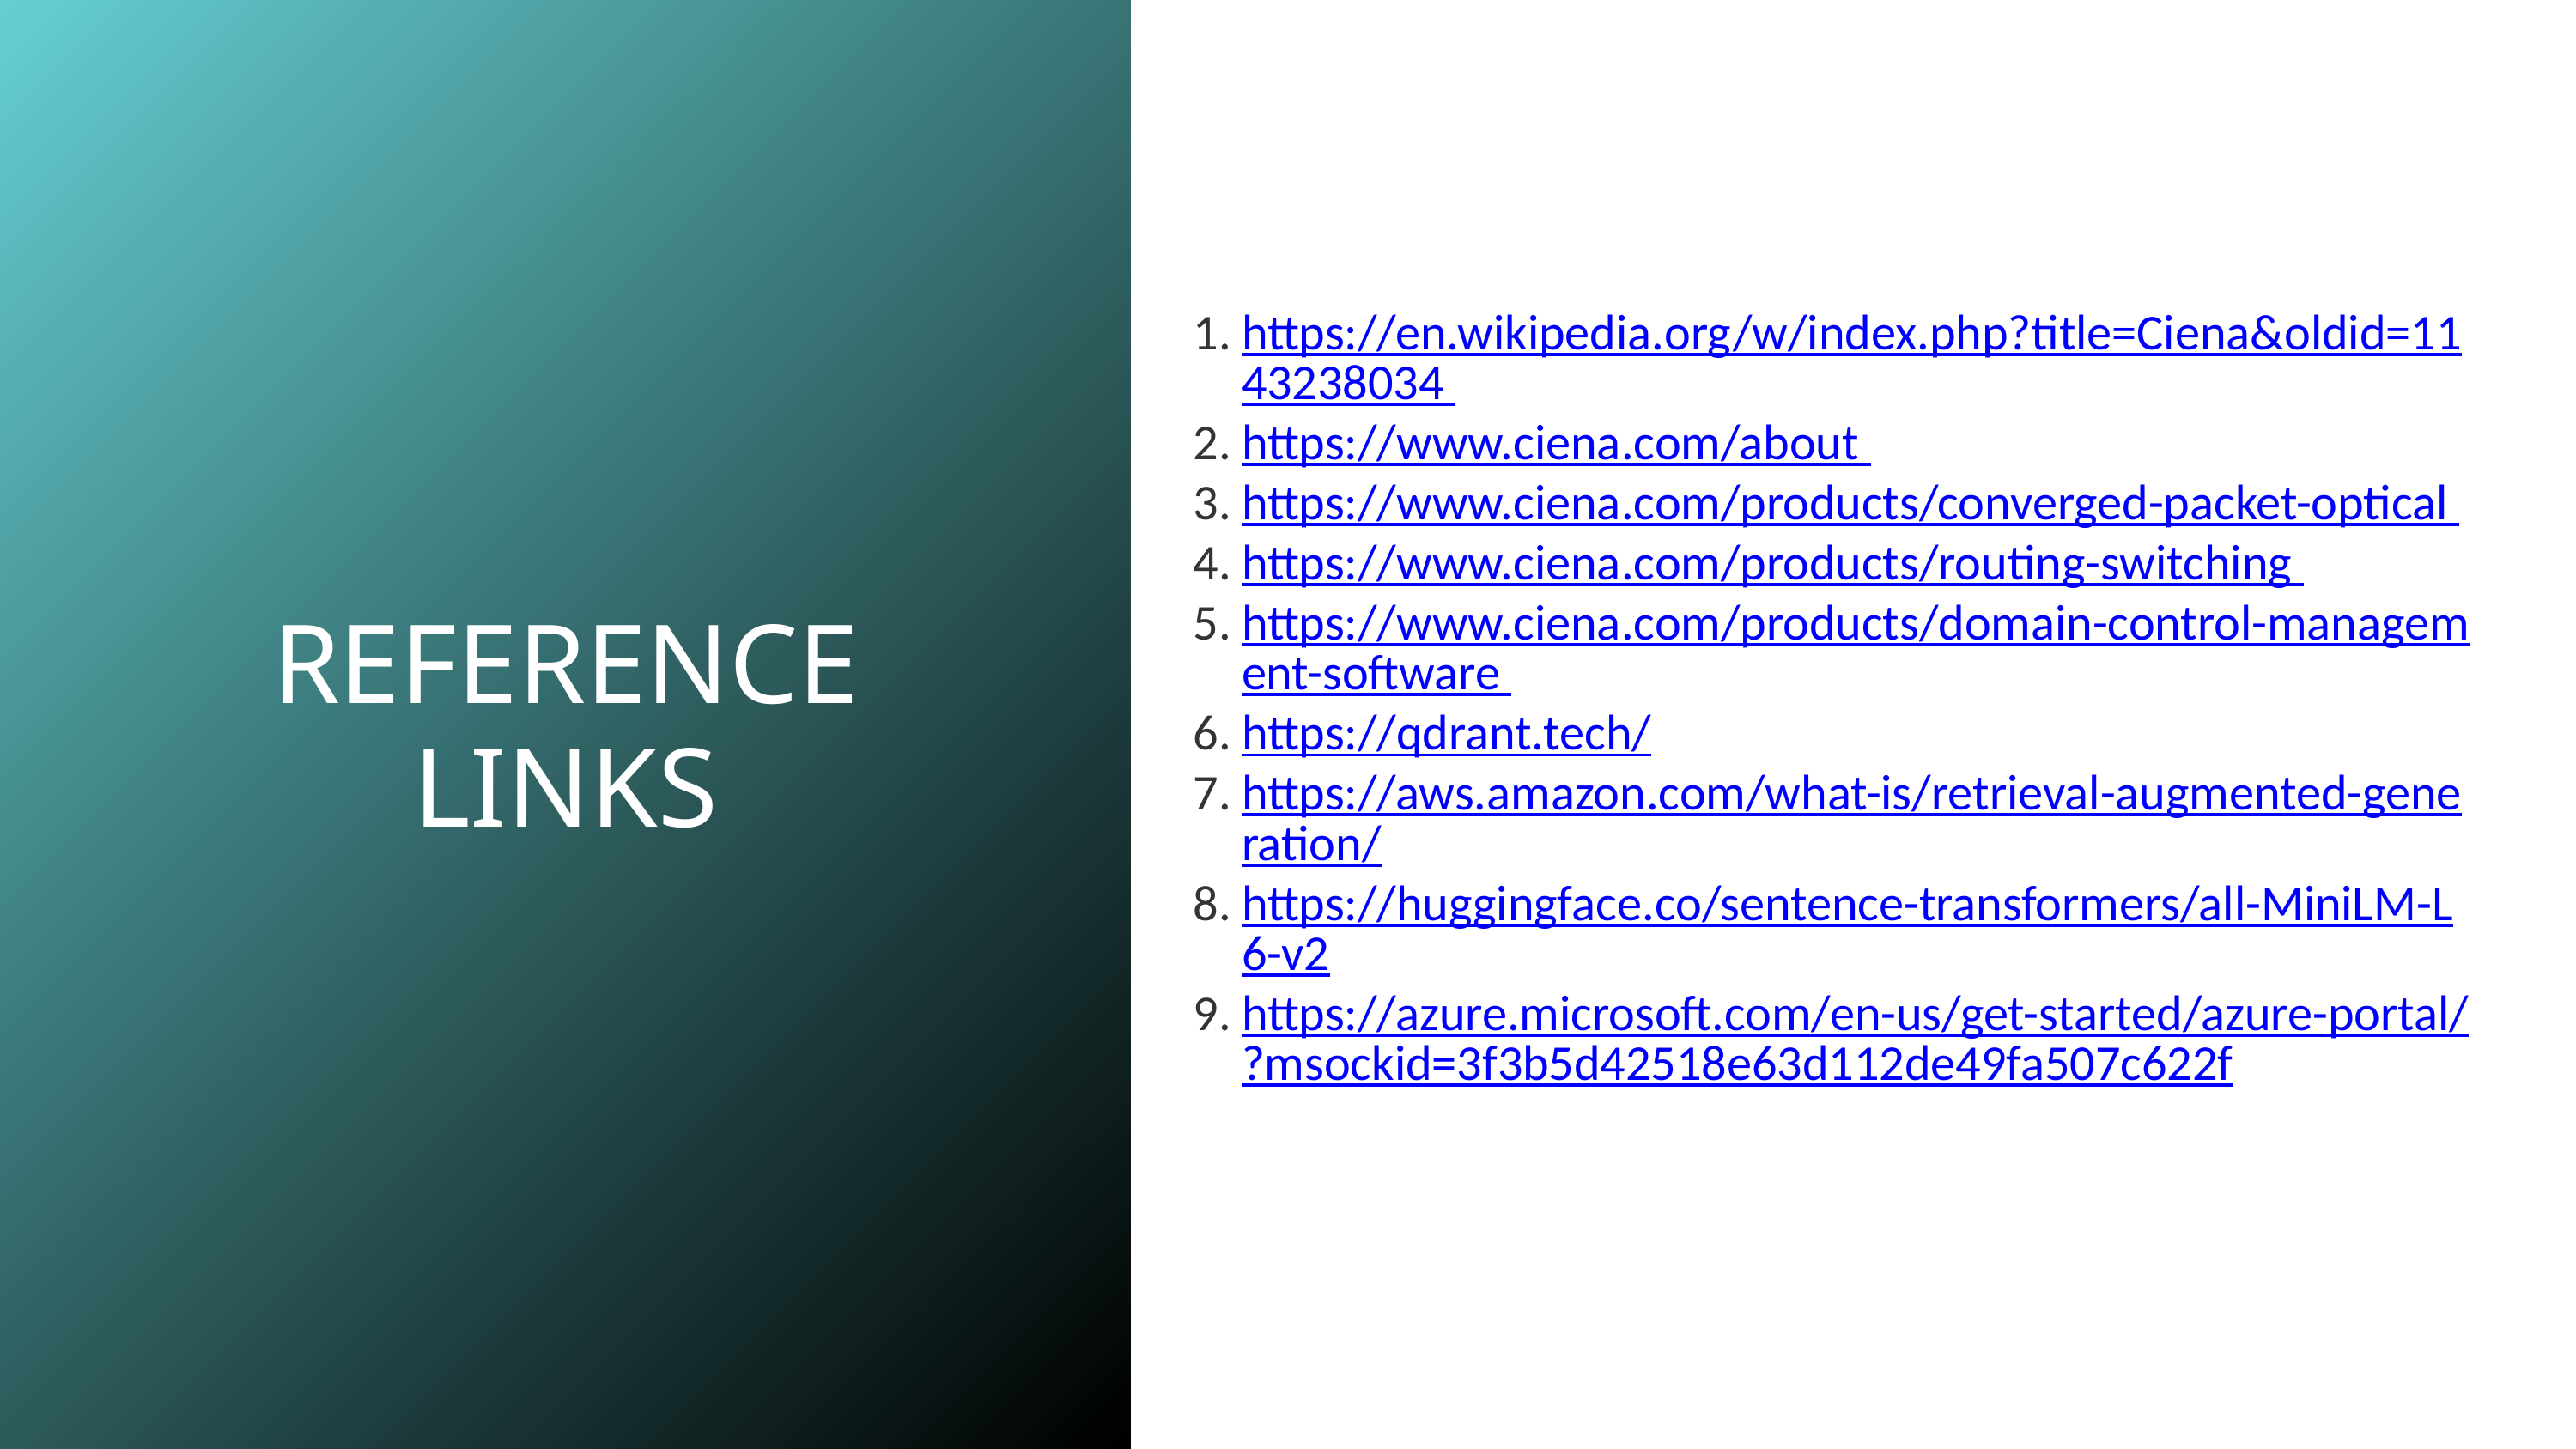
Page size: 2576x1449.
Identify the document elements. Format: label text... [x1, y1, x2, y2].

text_box https://en.wikipedia.org/w/index.php?title=Ciena&oldid=1143238034 https://www.ciena.com/about https://www.ciena.com/products/converged-packet-optical https://www.ciena.com/products/routing-switching https://www.ciena.com/products/domain-control-management-software https://qdrant.tech/ https://aws.amazon.com/what-is/retrieval-augmented-generation/ https://huggingface.co/sentence-transformers/all-MiniLM-L6-v2 https://azure.microsoft.com/en-us/get-started/azure-portal/?msockid=3f3b5d42518e63d112de49fa507c622f [1180, 293, 2490, 846]
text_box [0, 0, 1132, 1449]
